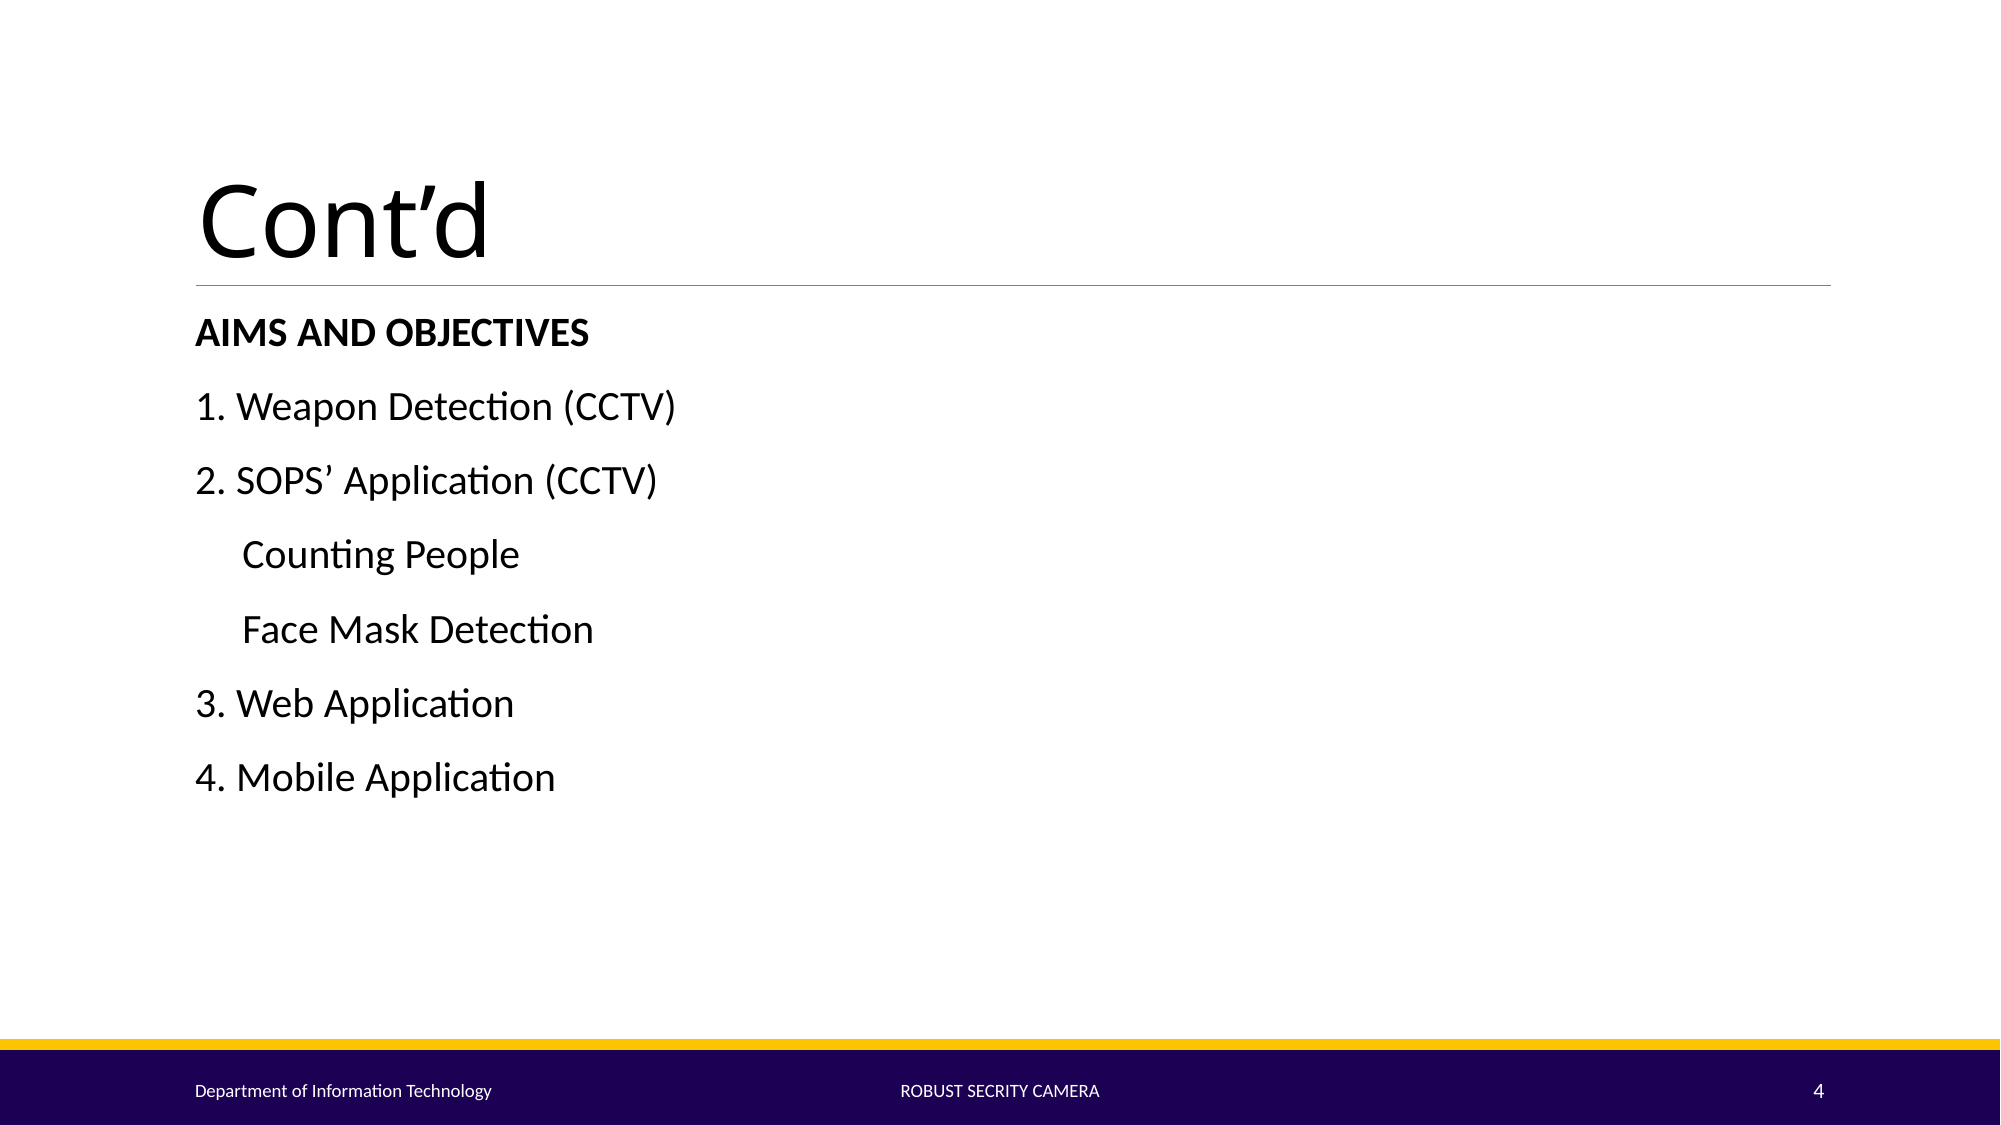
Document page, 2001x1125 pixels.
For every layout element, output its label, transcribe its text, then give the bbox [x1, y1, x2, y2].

slide_number Department of Information Technology [180, 1059, 586, 1120]
footer ROBUST SECRITY CAMERA [604, 1059, 1396, 1120]
slide_number 4 [1624, 1059, 1840, 1120]
title Cont’d [180, 47, 1830, 285]
text_box AIMS AND OBJECTIVES 1. Weapon Detection (CCTV)​ 2. SOPS’ Application (CCTV)​ Counting People ​ Face Mask Detection​ 3. Web Application ​ 4. Mobile Application [180, 302, 1805, 963]
